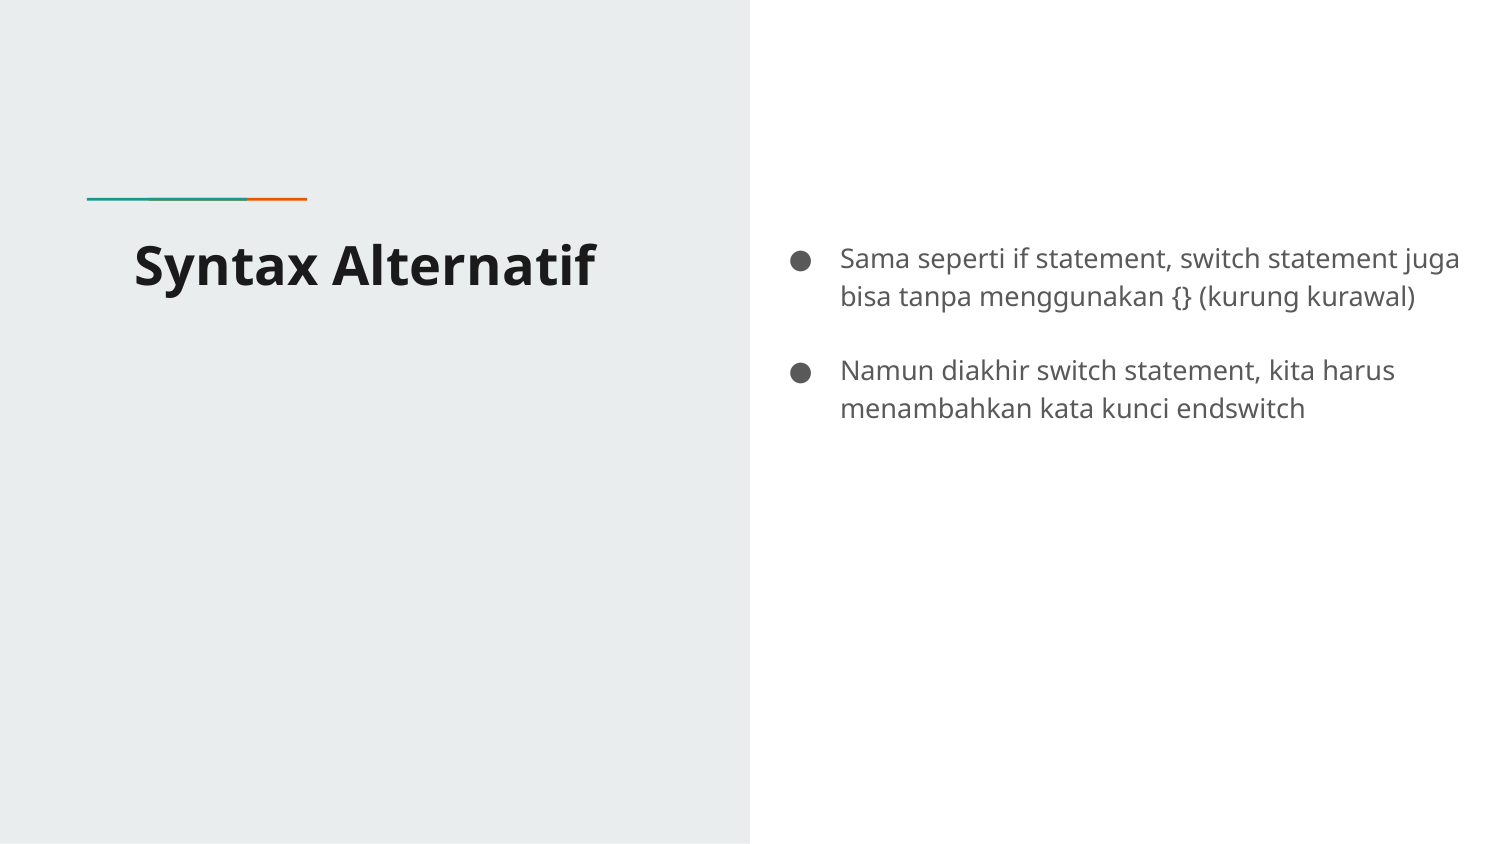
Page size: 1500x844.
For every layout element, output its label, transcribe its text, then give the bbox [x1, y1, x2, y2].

list Sama seperti if statement, switch statement juga bisa tanpa menggunakan {} (kurung kurawal) Namun diakhir switch statement, kita harus menambahkan kata kunci endswitch [750, 221, 1500, 719]
title Syntax Alternatif [119, 216, 662, 494]
